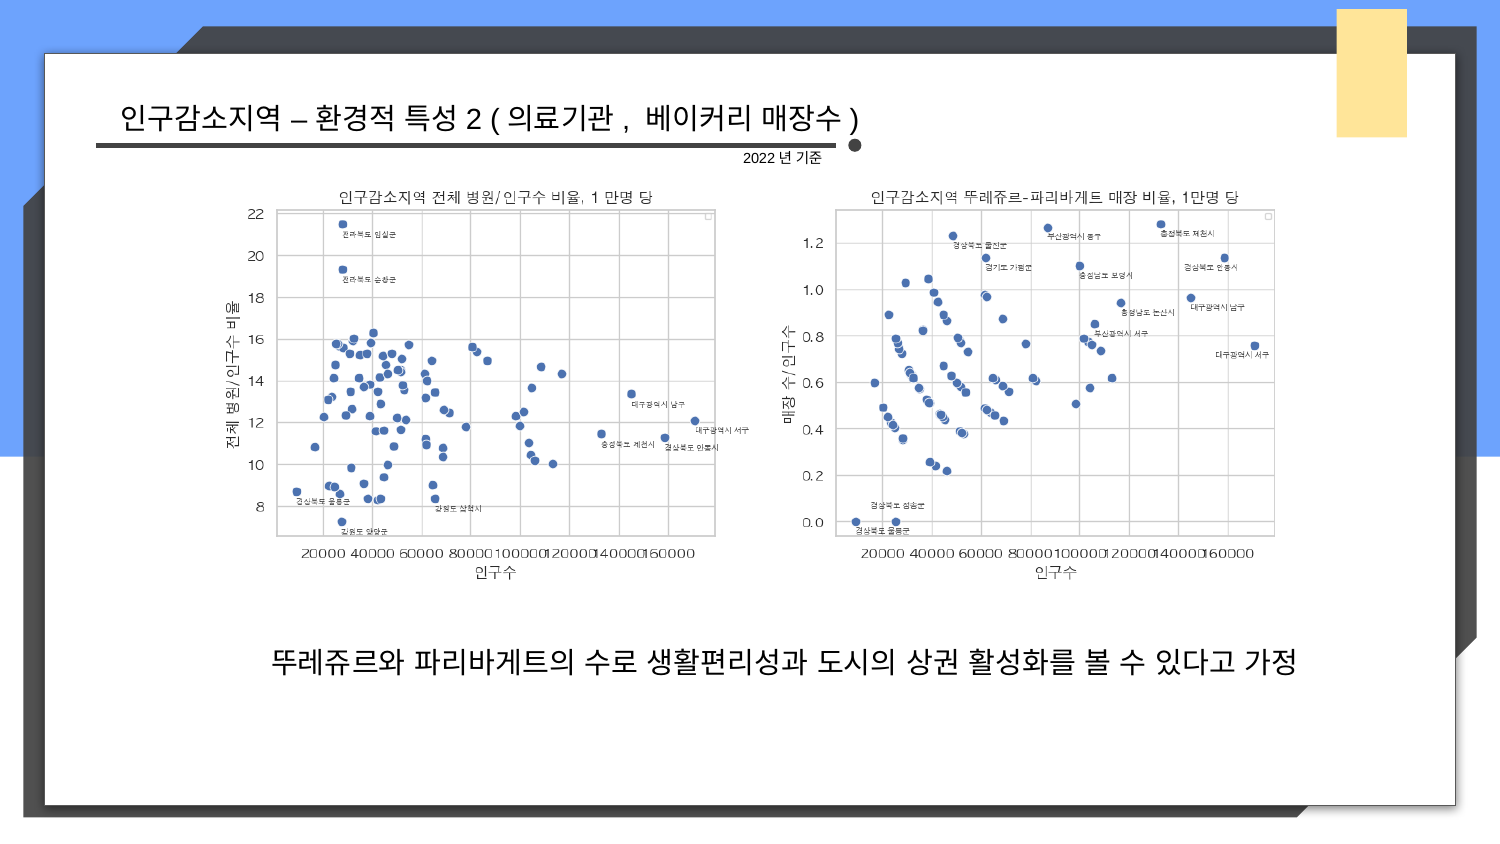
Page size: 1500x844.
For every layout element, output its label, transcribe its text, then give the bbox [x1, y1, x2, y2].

text_box 2022년 기준 [621, 140, 948, 176]
picture [773, 182, 1282, 588]
text_box 인구감소지역 – 환경적 특성2 (의료기관, 베이커리 매장수) [105, 85, 1059, 151]
text_box 뚜레쥬르와 파리바게트의 수로 생활편리성과 도시의 상권 활성화를 볼 수 있다고 가정 [271, 644, 1299, 680]
picture [218, 182, 757, 588]
